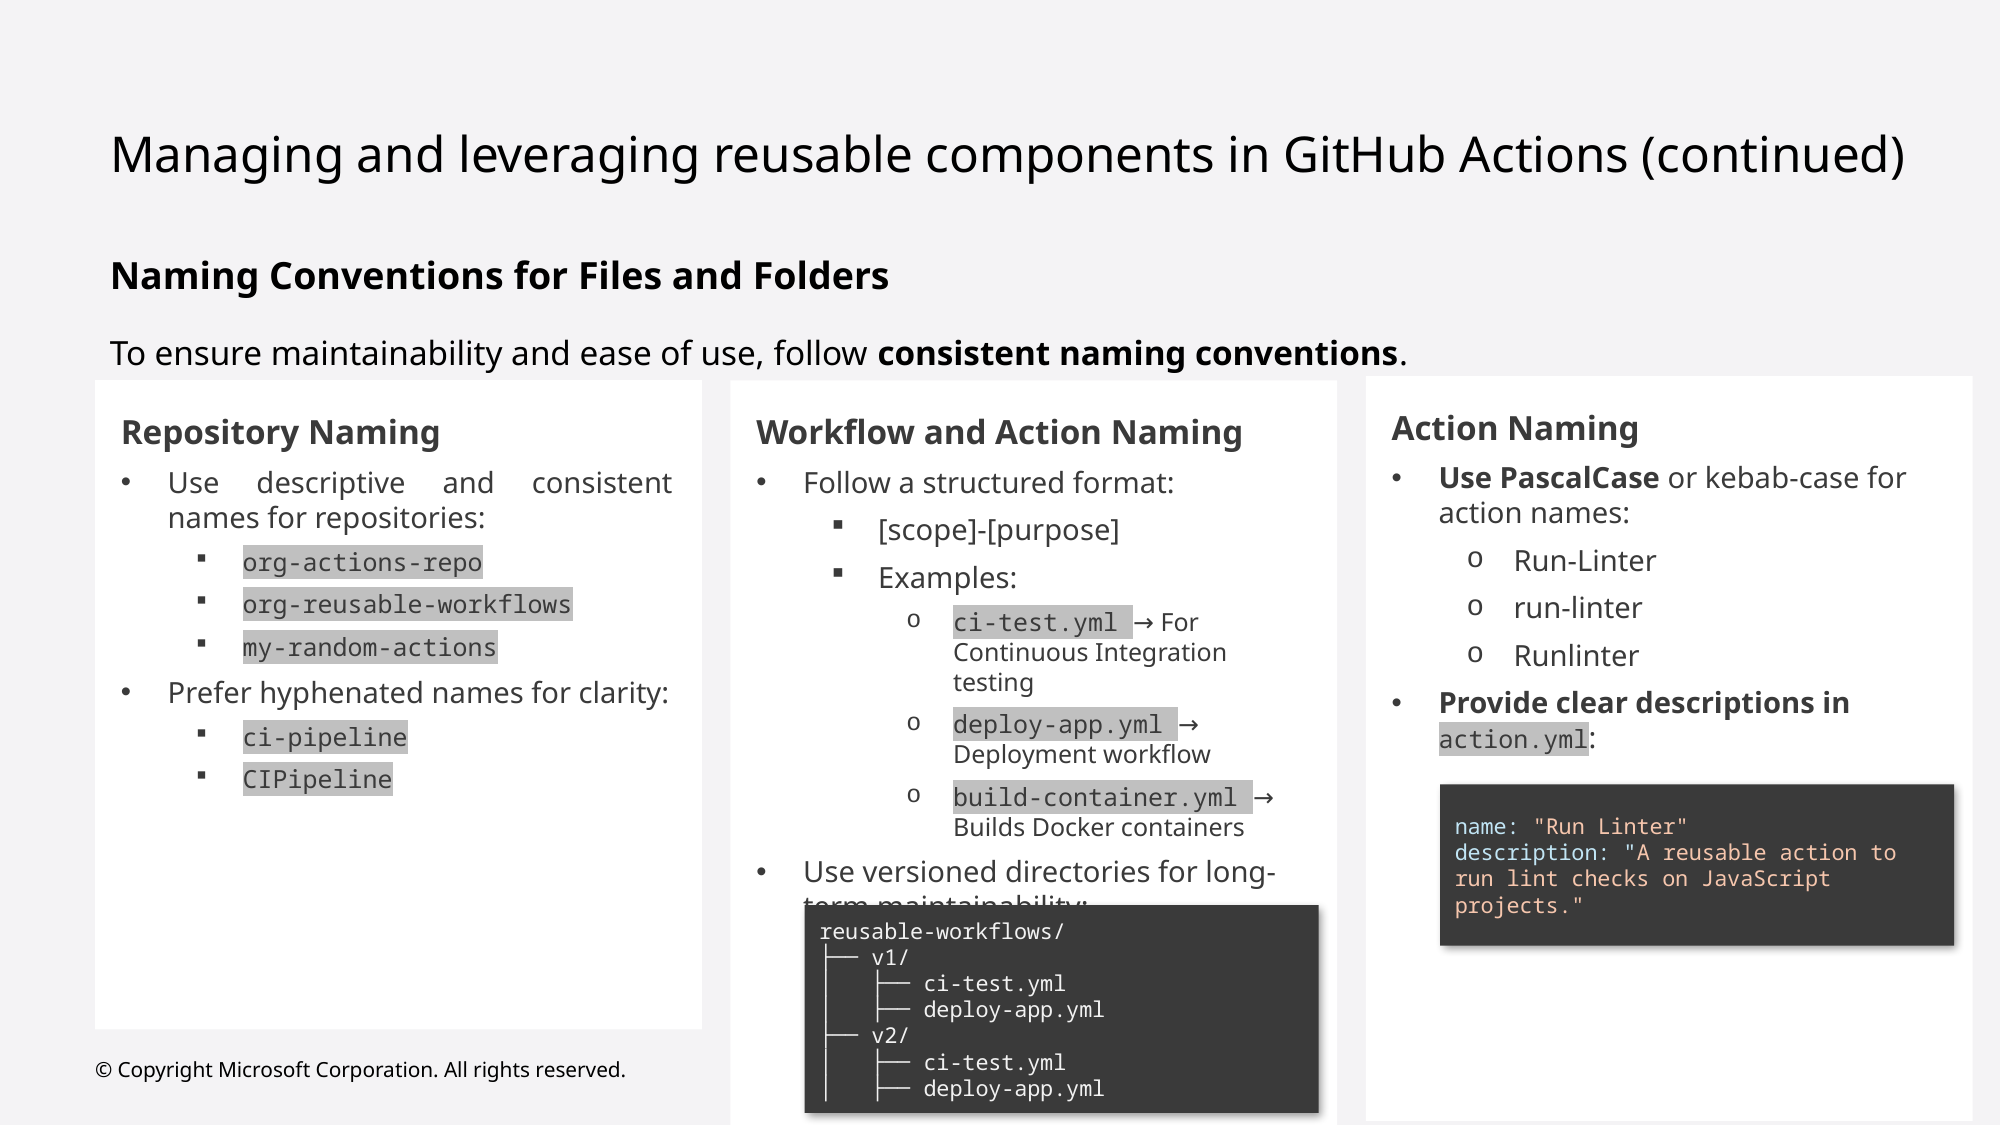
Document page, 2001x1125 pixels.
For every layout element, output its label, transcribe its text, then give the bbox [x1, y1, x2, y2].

text_box Action Naming Use PascalCase or kebab-case for action names: Run-Linter run-linter Runlinter Provide clear descriptions in action.yml: [1376, 400, 1955, 762]
title Managing and leveraging reusable components in GitHub Actions (continued) [95, 115, 1938, 197]
text_box reusable-workflows/ ├── v1/ │ ├── ci-test.yml │ ├── deploy-app.yml ├── v2/ │ ├── ci-test.yml │ ├── deploy-app.yml [803, 904, 1320, 1114]
text_box [729, 379, 1339, 1125]
text_box Naming Conventions for Files and Folders [95, 244, 1725, 304]
text_box [94, 379, 703, 1031]
text_box Repository Naming Use descriptive and consistent names for repositories: org-actions-repo org-reusable-workflows my-random-actions Prefer hyphenated names for clarity: ci-pipeline CIPipeline [106, 404, 688, 802]
text_box name: "Run Linter" description: "A reusable action to run lint checks on JavaScript projects." [1439, 783, 1956, 947]
text_box [1364, 375, 1974, 1122]
footer © Copyright Microsoft Corporation. All rights reserved. [95, 1053, 729, 1086]
text_box To ensure maintainability and ease of use, follow consistent naming conventions. [95, 324, 1725, 380]
text_box Workflow and Action Naming Follow a structured format: [scope]-[purpose] Examples: ci-test.yml → For Continuous Integration testing deploy-app.yml → Deployment workflow build-container.yml → Builds Docker containers Use versioned directories for long-term maintainability: [741, 404, 1319, 931]
